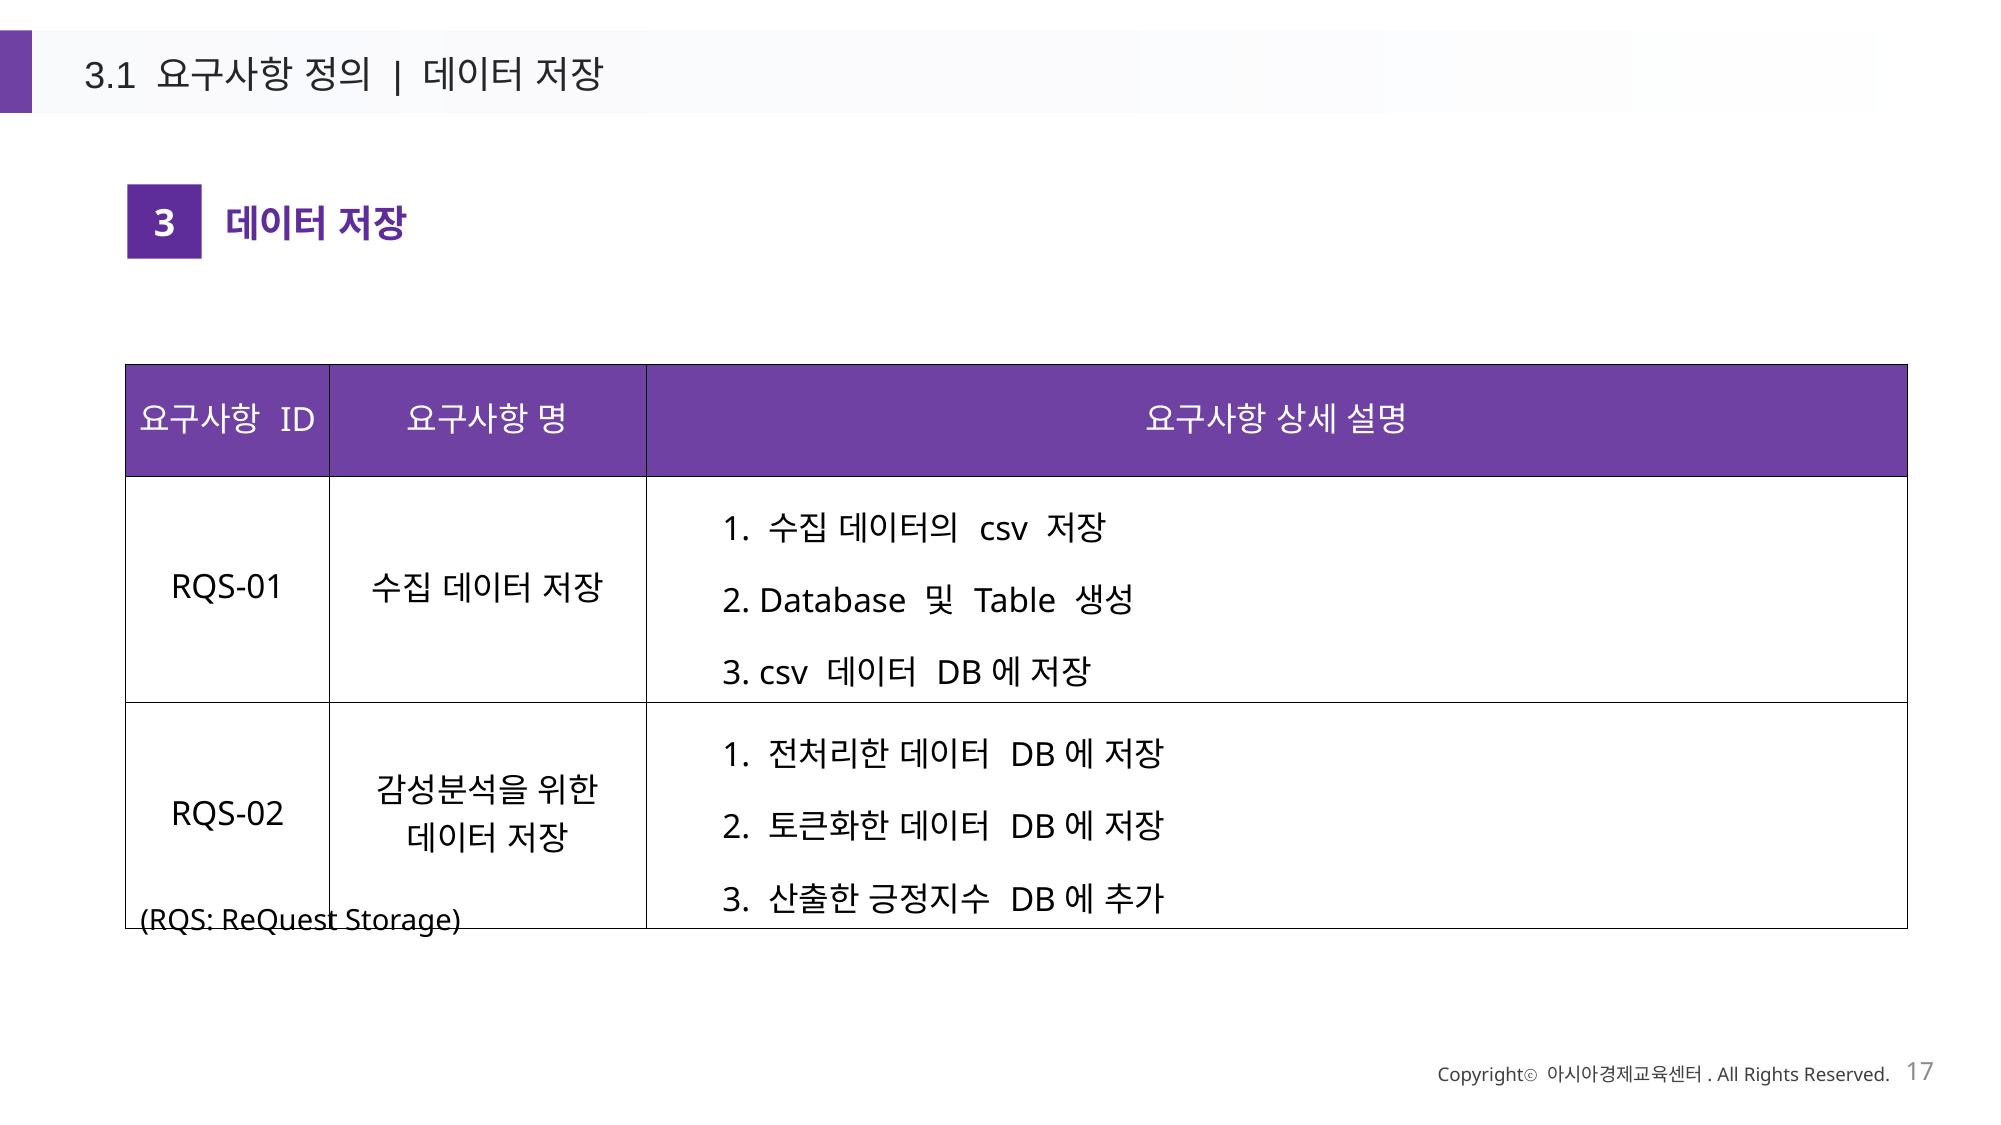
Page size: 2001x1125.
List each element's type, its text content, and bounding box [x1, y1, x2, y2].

table_cell 1. 전처리한 데이터 DB에 저장 2. 토큰화한 데이터 DB에 저장 3. 산출한 긍정지수 DB에 추가 [647, 703, 1907, 928]
text_box 데이터 저장 [210, 192, 636, 253]
table_cell RQS-01 [126, 477, 329, 702]
table_cell RQS-02 [126, 703, 329, 893]
table_header 요구사항 명 [330, 365, 646, 476]
text_box 3 [126, 183, 203, 260]
table_header 요구사항 ID [126, 365, 329, 476]
text_box Copyrightⓒ 아시아경제교육센터. All Rights Reserved. [1422, 1055, 1905, 1093]
table_cell 수집 데이터 저장 [330, 477, 646, 702]
table_header 요구사항 상세 설명 [647, 365, 1907, 476]
table_cell 1. 수집 데이터의 csv 저장 2. Database 및 Table 생성 3. csv 데이터 DB에 저장 [647, 477, 1907, 702]
table_cell 감성분석을 위한 데이터 저장 [330, 703, 646, 928]
text_box (RQS: ReQuest Storage) [125, 893, 535, 944]
text_box 3.1 요구사항 정의 | 데이터 저장 [69, 48, 811, 108]
